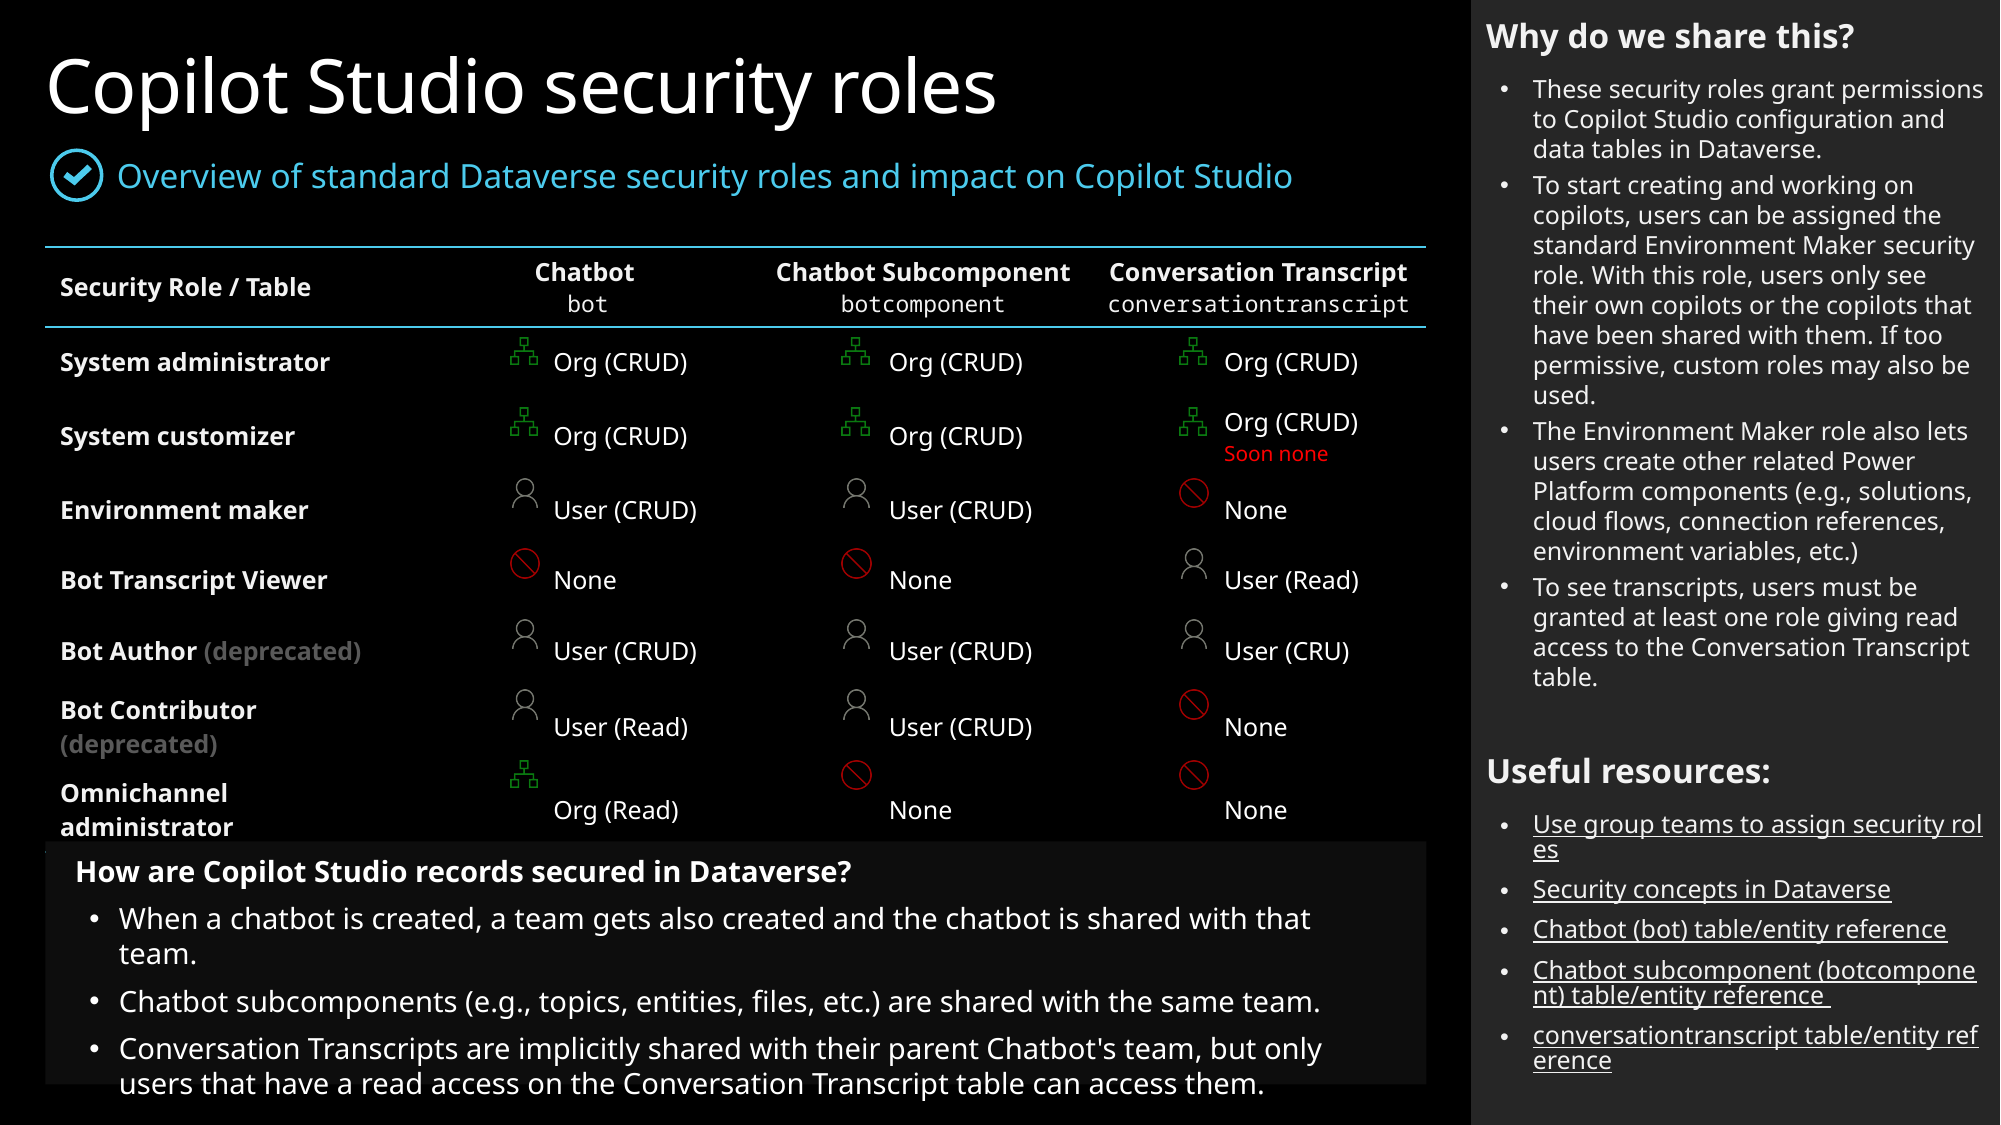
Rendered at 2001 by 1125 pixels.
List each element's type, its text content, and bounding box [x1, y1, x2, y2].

picture [1178, 619, 1209, 650]
table_header Security Role / Table [45, 248, 420, 326]
table_cell Bot Transcript Viewer [45, 545, 420, 615]
table_header Chatbot Subcomponent botcomponent [756, 248, 1091, 326]
table_cell User (CRUD) [756, 615, 1091, 685]
picture [841, 548, 872, 579]
table_cell Org (CRUD) [420, 397, 756, 475]
table_cell System administrator [45, 328, 420, 397]
table_cell Omnichannel administrator [45, 769, 420, 841]
picture [841, 336, 872, 367]
table_cell Bot Contributor (deprecated) [45, 685, 420, 769]
table_cell Environment maker [45, 475, 420, 545]
table_cell User (CRUD) [420, 475, 756, 545]
table_cell User (Read) [1091, 545, 1426, 615]
table_header Conversation Transcript conversationtranscript [1091, 248, 1426, 326]
picture [841, 619, 872, 650]
table_cell System customizer [45, 397, 420, 475]
table_cell User (CRU) [1091, 615, 1426, 685]
table_cell Org (CRUD) [1091, 328, 1426, 397]
list Copilot Studio security roles [45, 38, 1427, 130]
picture [1178, 548, 1209, 579]
table_cell User (CRUD) [420, 615, 756, 685]
picture [1178, 407, 1209, 438]
picture [841, 407, 872, 438]
table_cell Org (CRUD) Soon none [1091, 397, 1426, 475]
table_cell User (CRUD) [756, 685, 1091, 769]
table_cell None [1091, 685, 1426, 769]
table_cell None [756, 545, 1091, 615]
picture [841, 760, 872, 791]
picture [510, 689, 541, 720]
table_cell None [1091, 769, 1426, 841]
list Why do we share this? These security roles grant permissions to Copilot Studio configuration and data tables in Dataverse. To start creating and working on copilots, users can be assigned the standard Environment Maker security role. With this role, users only see their own copilots or the copilots that have been shared with them. If too permissive, custom roles may also be used. The Environment Maker role also lets users create other related Power Platform components (e.g., solutions, cloud flows, connection references, environment variables, etc.) To see transcripts, users must be granted at least one role giving read access to the Conversation Transcript table. Useful resources: Use group teams to assign security roles Security concepts in Dataverse Chatbot (bot) table/entity reference Chatbot subcomponent (botcomponent) table/entity reference conversationtranscript table/entity reference [1471, 0, 2000, 1010]
picture [510, 407, 541, 438]
picture [510, 548, 541, 579]
picture [1178, 760, 1209, 791]
table_header Chatbot bot [420, 248, 756, 326]
picture [510, 619, 541, 650]
table_cell None [756, 769, 1091, 841]
picture [1178, 477, 1209, 508]
text_box How are Copilot Studio records secured in Dataverse? When a chatbot is created, a team gets also created and the chatbot is shared with that team. Chatbot subcomponents (e.g., topics, entities, files, etc.) are shared with the same team. Conversation Transcripts are implicitly shared with their parent Chatbot's team, but only users that have a read access on the Conversation Transcript table can access them. [45, 841, 1427, 1085]
table_cell Bot Author (deprecated) [45, 615, 420, 685]
picture [841, 689, 872, 720]
picture [1178, 689, 1209, 720]
picture [1178, 336, 1209, 367]
picture [510, 760, 541, 791]
table_cell Org (Read) [420, 769, 756, 841]
list Overview of standard Dataverse security roles and impact on Copilot Studio [116, 155, 1427, 196]
table_cell None [1091, 475, 1426, 545]
table_cell Org (CRUD) [420, 328, 756, 397]
picture [510, 336, 541, 367]
table_cell Org (CRUD) [756, 328, 1091, 397]
picture [841, 477, 872, 508]
picture [510, 477, 541, 508]
table_cell User (Read) [420, 685, 756, 769]
table_cell User (CRUD) [756, 475, 1091, 545]
table_cell Org (CRUD) [756, 397, 1091, 475]
table_cell None [420, 545, 756, 615]
